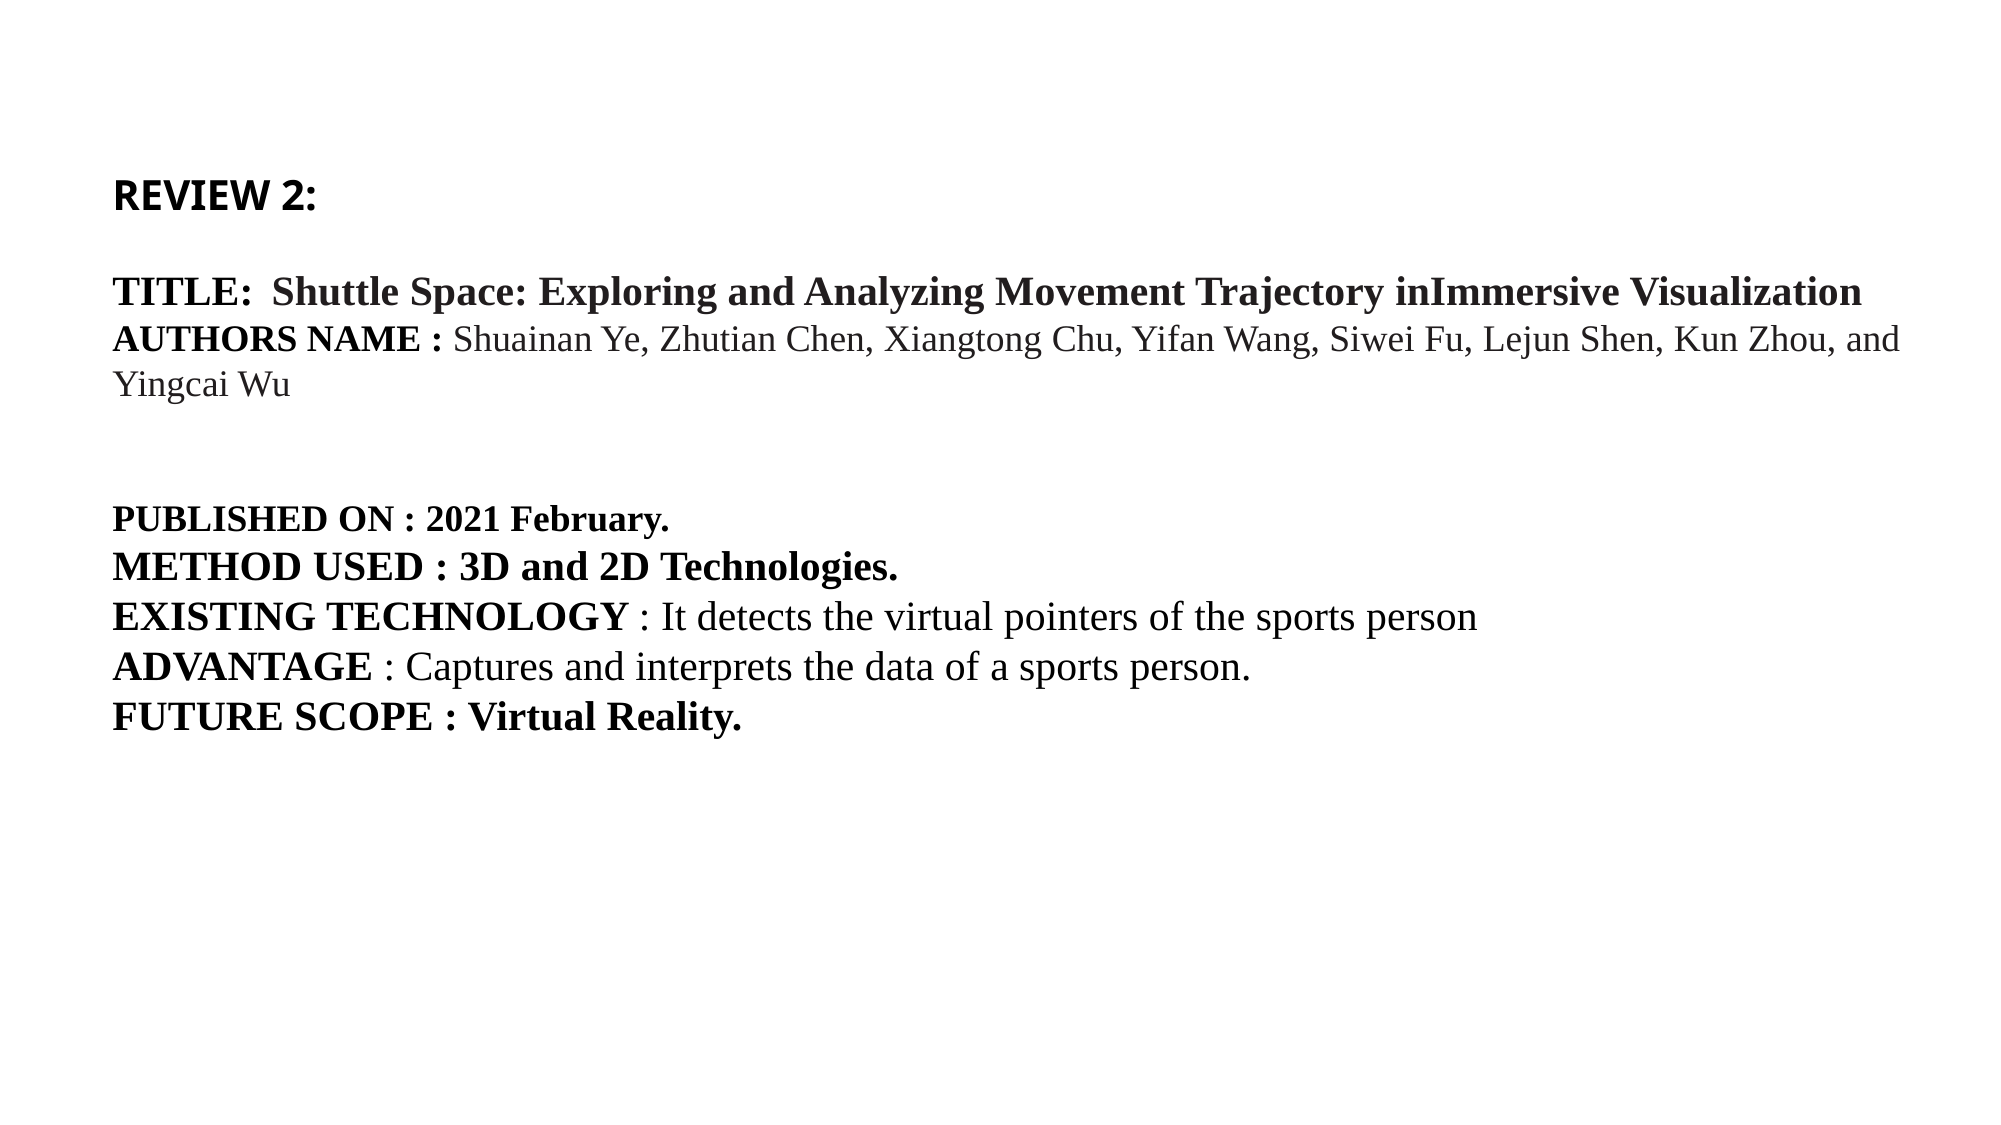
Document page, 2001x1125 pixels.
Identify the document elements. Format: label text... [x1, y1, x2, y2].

text_box REVIEW 2: TITLE: Shuttle Space: Exploring and Analyzing Movement Trajectory inImmersive Visualization AUTHORS NAME : Shuainan Ye, Zhutian Chen, Xiangtong Chu, Yifan Wang, Siwei Fu, Lejun Shen, Kun Zhou, and Yingcai Wu PUBLISHED ON : 2021 February. METHOD USED : 3D and 2D Technologies. EXISTING TECHNOLOGY : It detects the virtual pointers of the sports person ADVANTAGE : Captures and interprets the data of a sports person. FUTURE SCOPE : Virtual Reality. [97, 161, 2000, 746]
